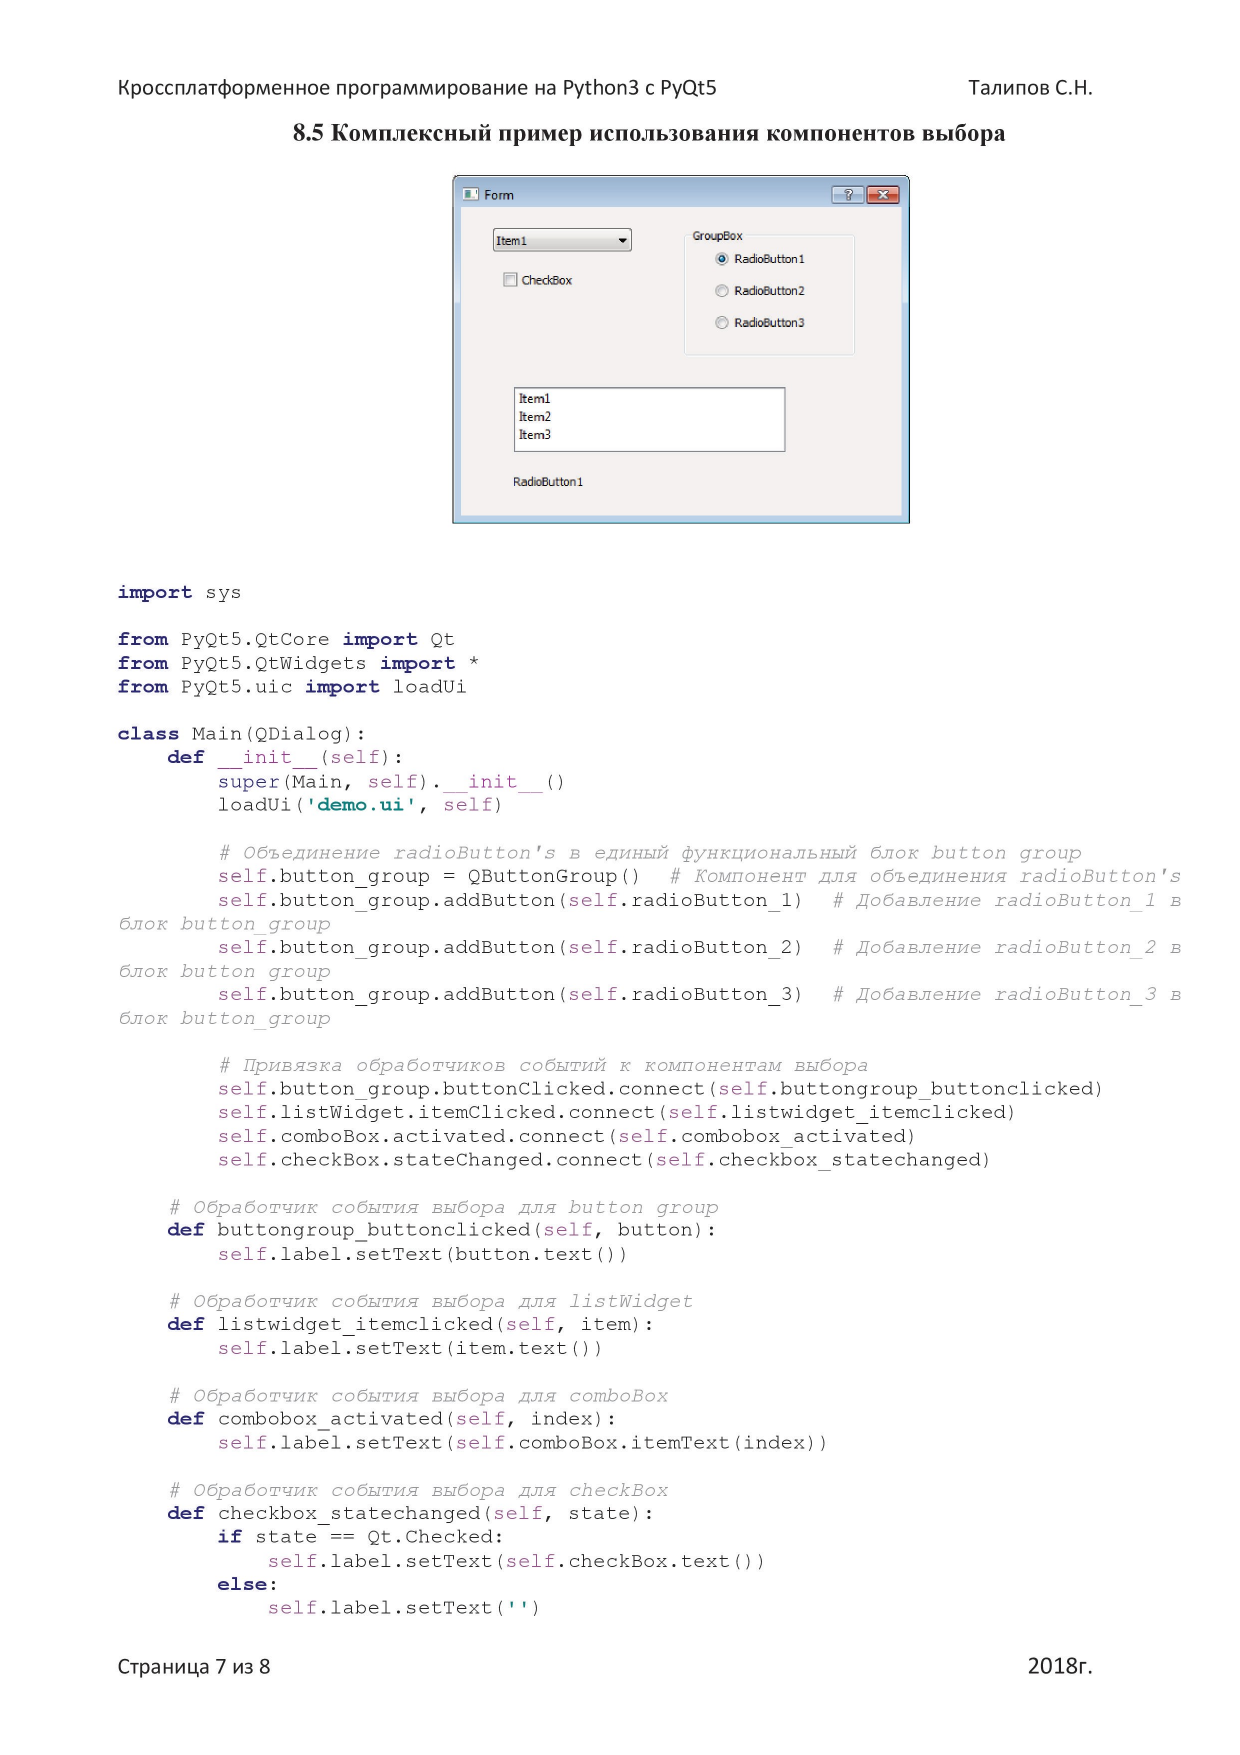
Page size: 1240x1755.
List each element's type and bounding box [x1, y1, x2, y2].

text_box [0, 0, 1240, 1754]
